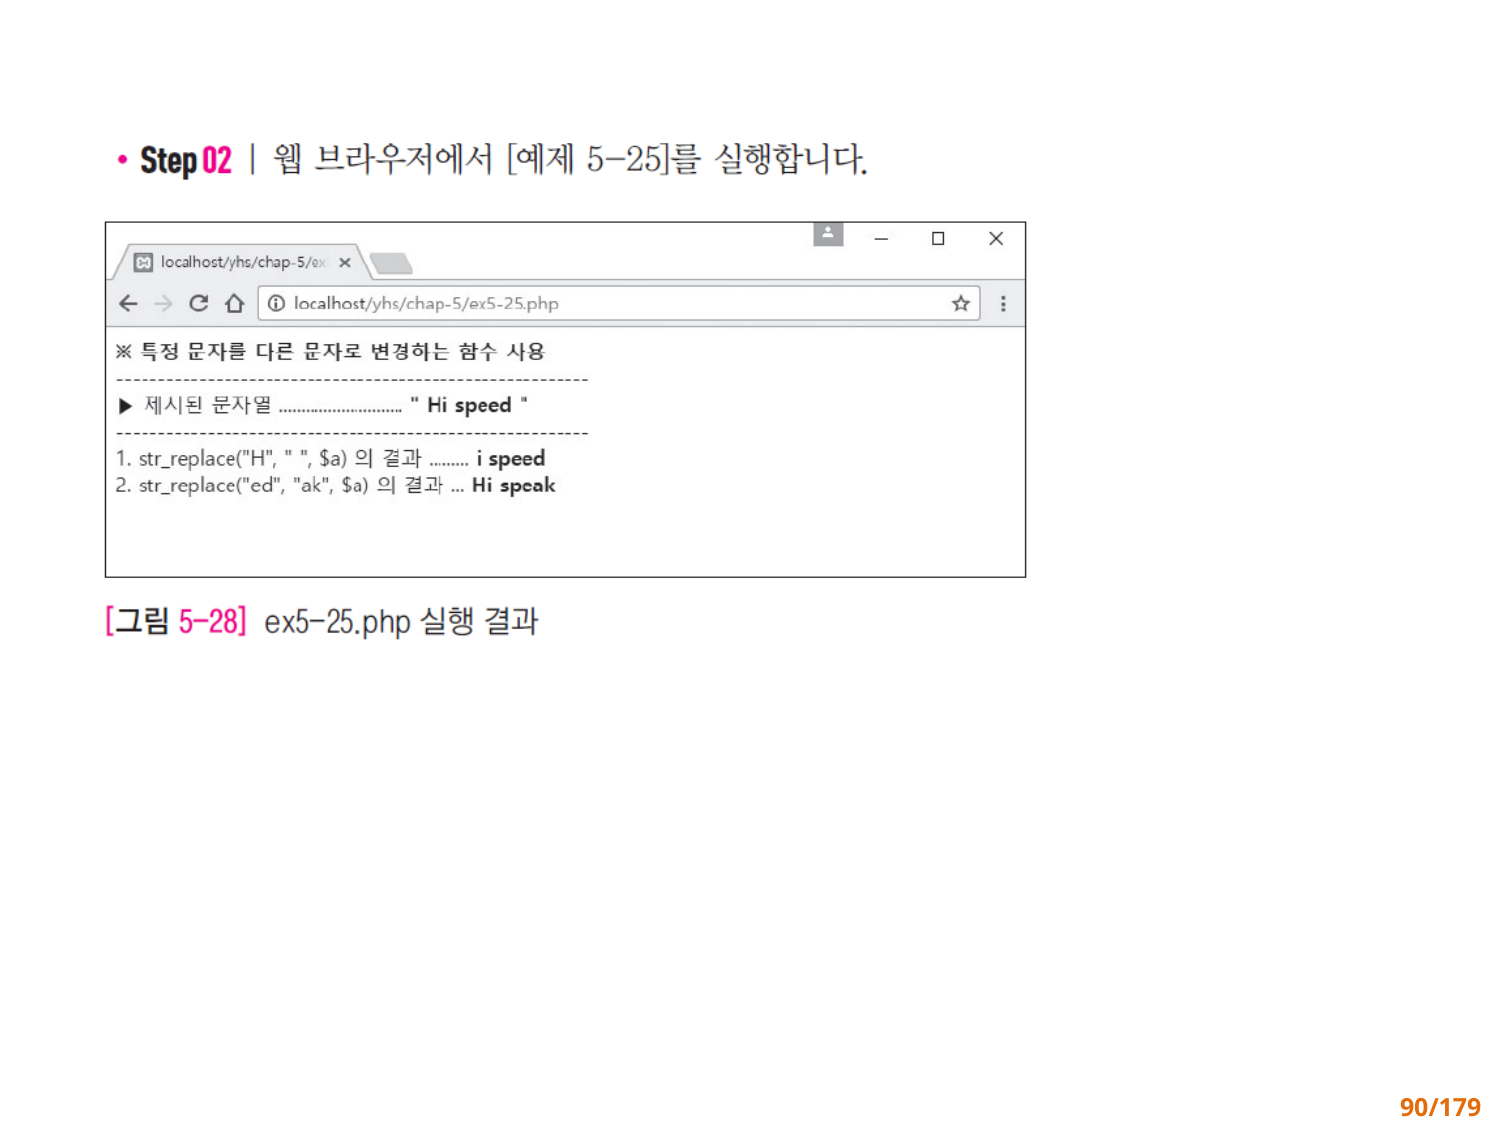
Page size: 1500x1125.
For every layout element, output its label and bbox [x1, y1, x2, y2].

picture [88, 125, 1046, 659]
